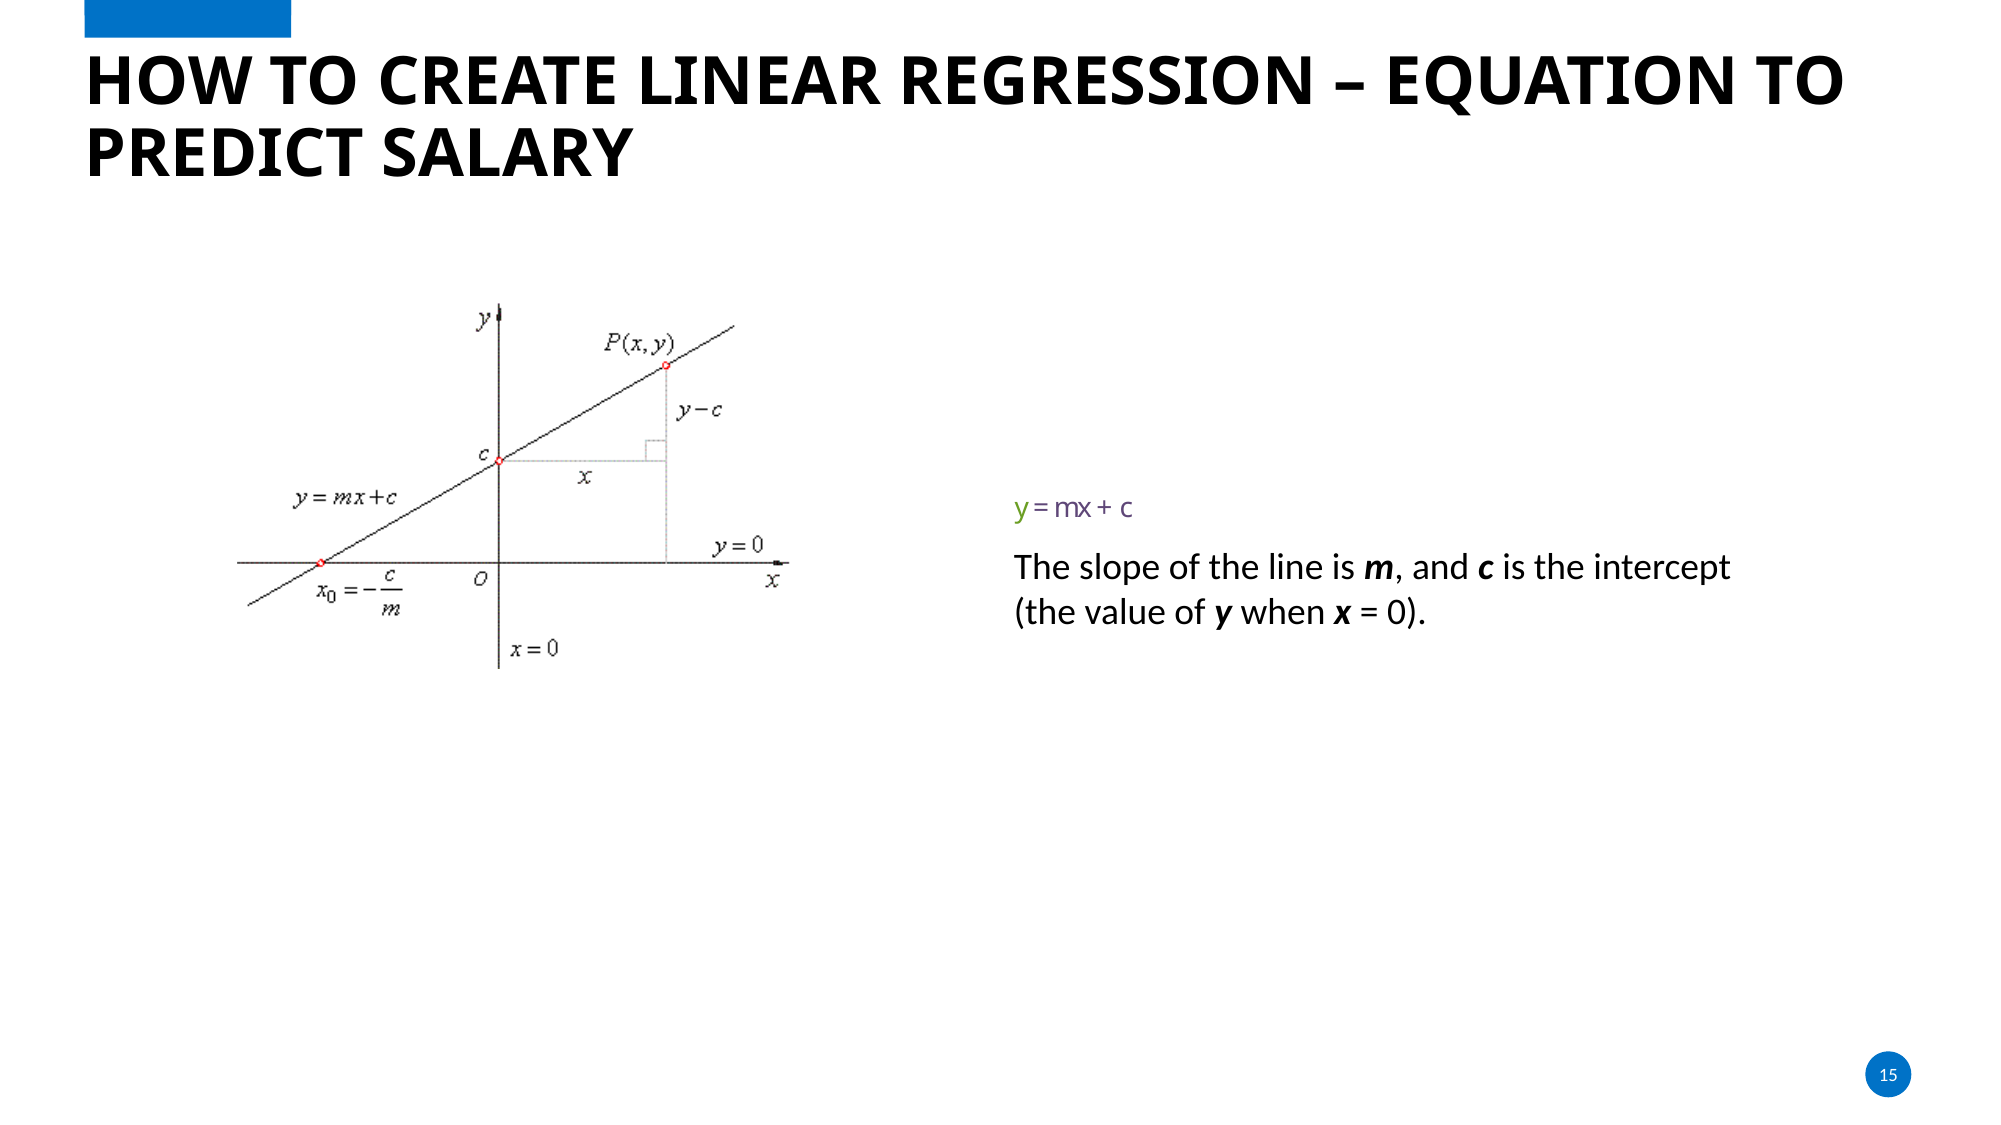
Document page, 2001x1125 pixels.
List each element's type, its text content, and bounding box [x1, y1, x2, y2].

text_box y = mx + c [1012, 487, 1146, 524]
title How to Create Linear Regression – equation to Predict Salary [84, 40, 1914, 192]
picture [237, 299, 794, 669]
slide_number 15 [1864, 1059, 1913, 1090]
text_box The slope of the line is m, and c is the intercept (the value of y when x = 0). [999, 534, 1750, 639]
